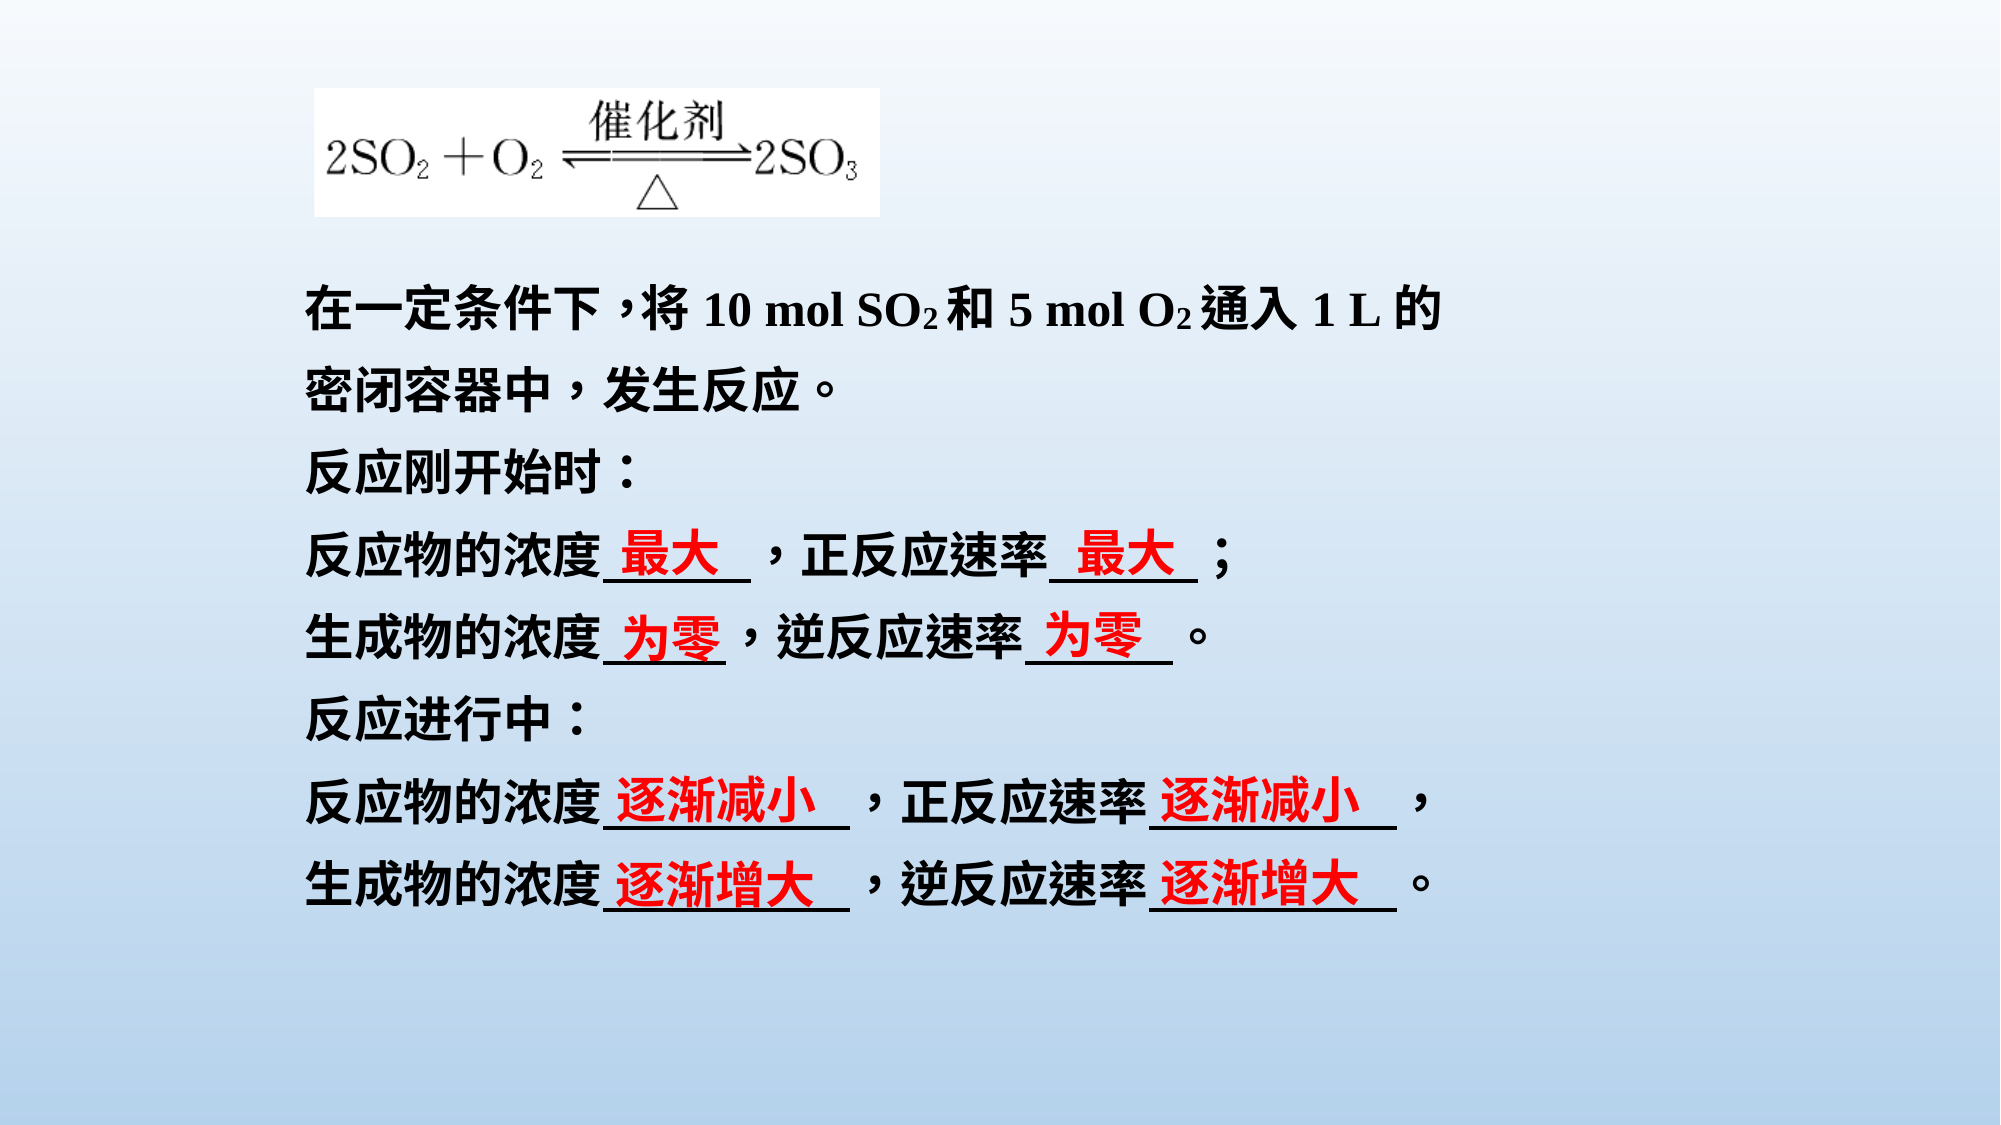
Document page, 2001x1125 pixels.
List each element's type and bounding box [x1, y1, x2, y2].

picture [314, 88, 881, 217]
text_box [304, 260, 1444, 936]
